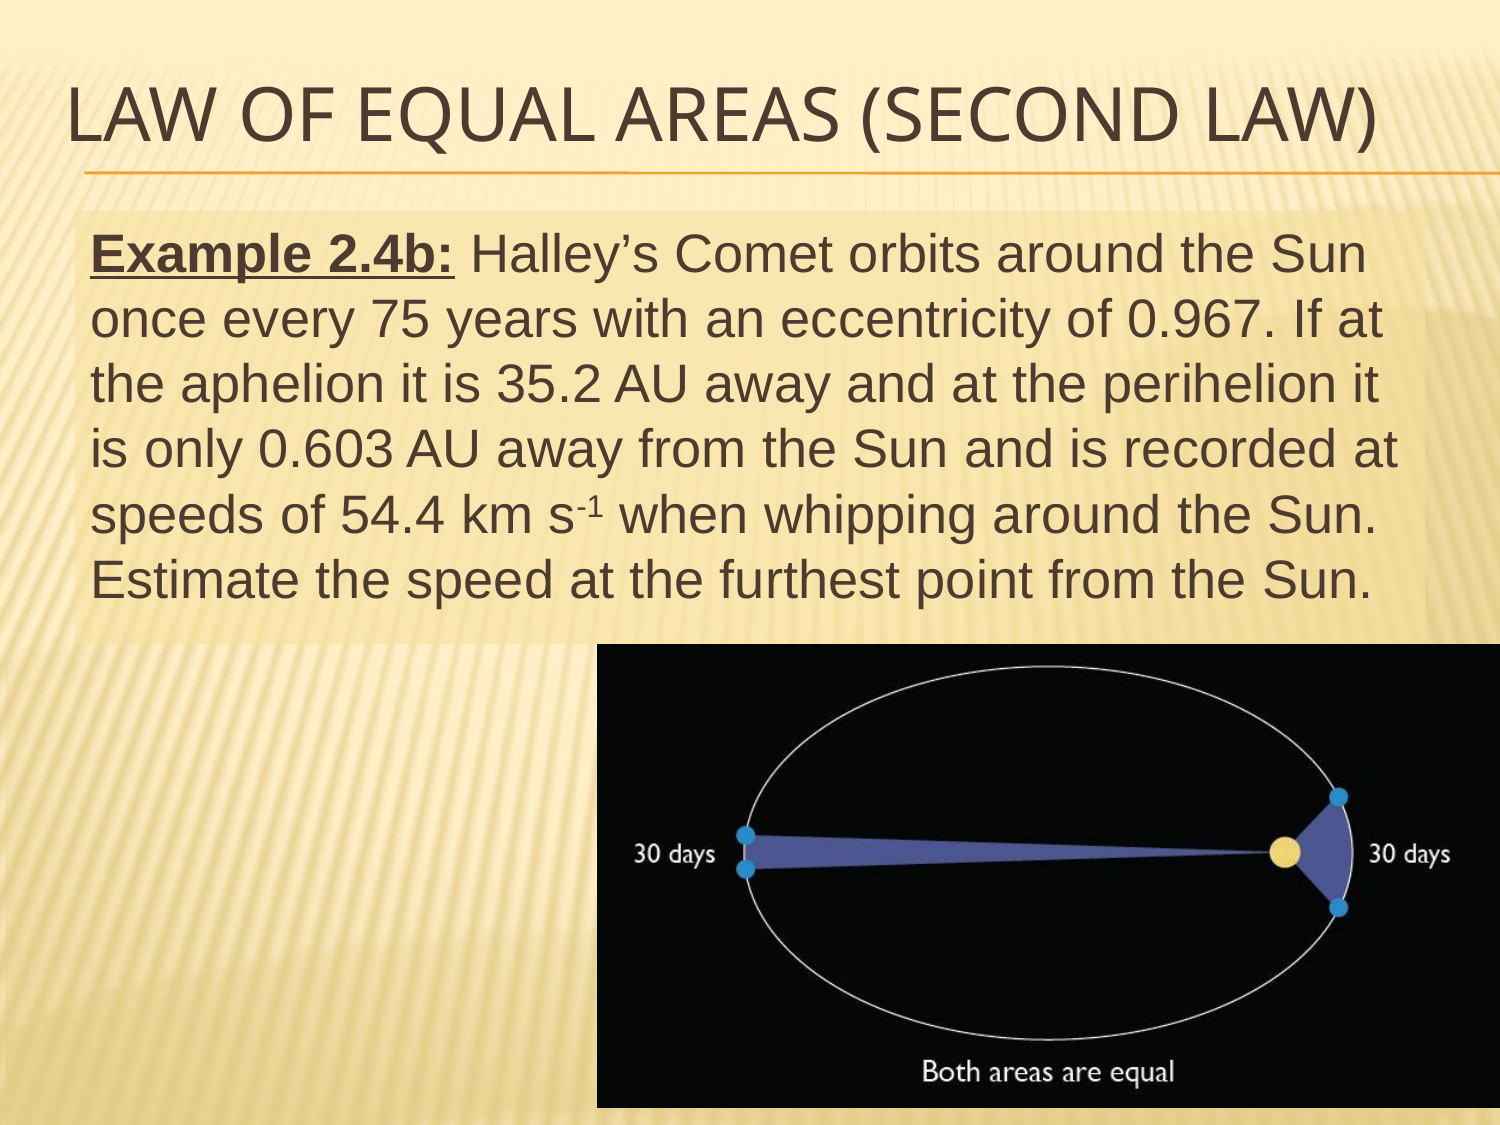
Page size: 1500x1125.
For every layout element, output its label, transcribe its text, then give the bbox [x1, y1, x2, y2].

list Example 2.4b: Halley’s Comet orbits around the Sun once every 75 years with an eccentricity of 0.967. If at the aphelion it is 35.2 AU away and at the perihelion it is only 0.603 AU away from the Sun and is recorded at speeds of 54.4 km s-1 when whipping around the Sun. Estimate the speed at the furthest point from the Sun. [74, 210, 1426, 645]
title Law of Equal Areas (Second Law) [50, 42, 1475, 181]
picture [597, 644, 1500, 1108]
